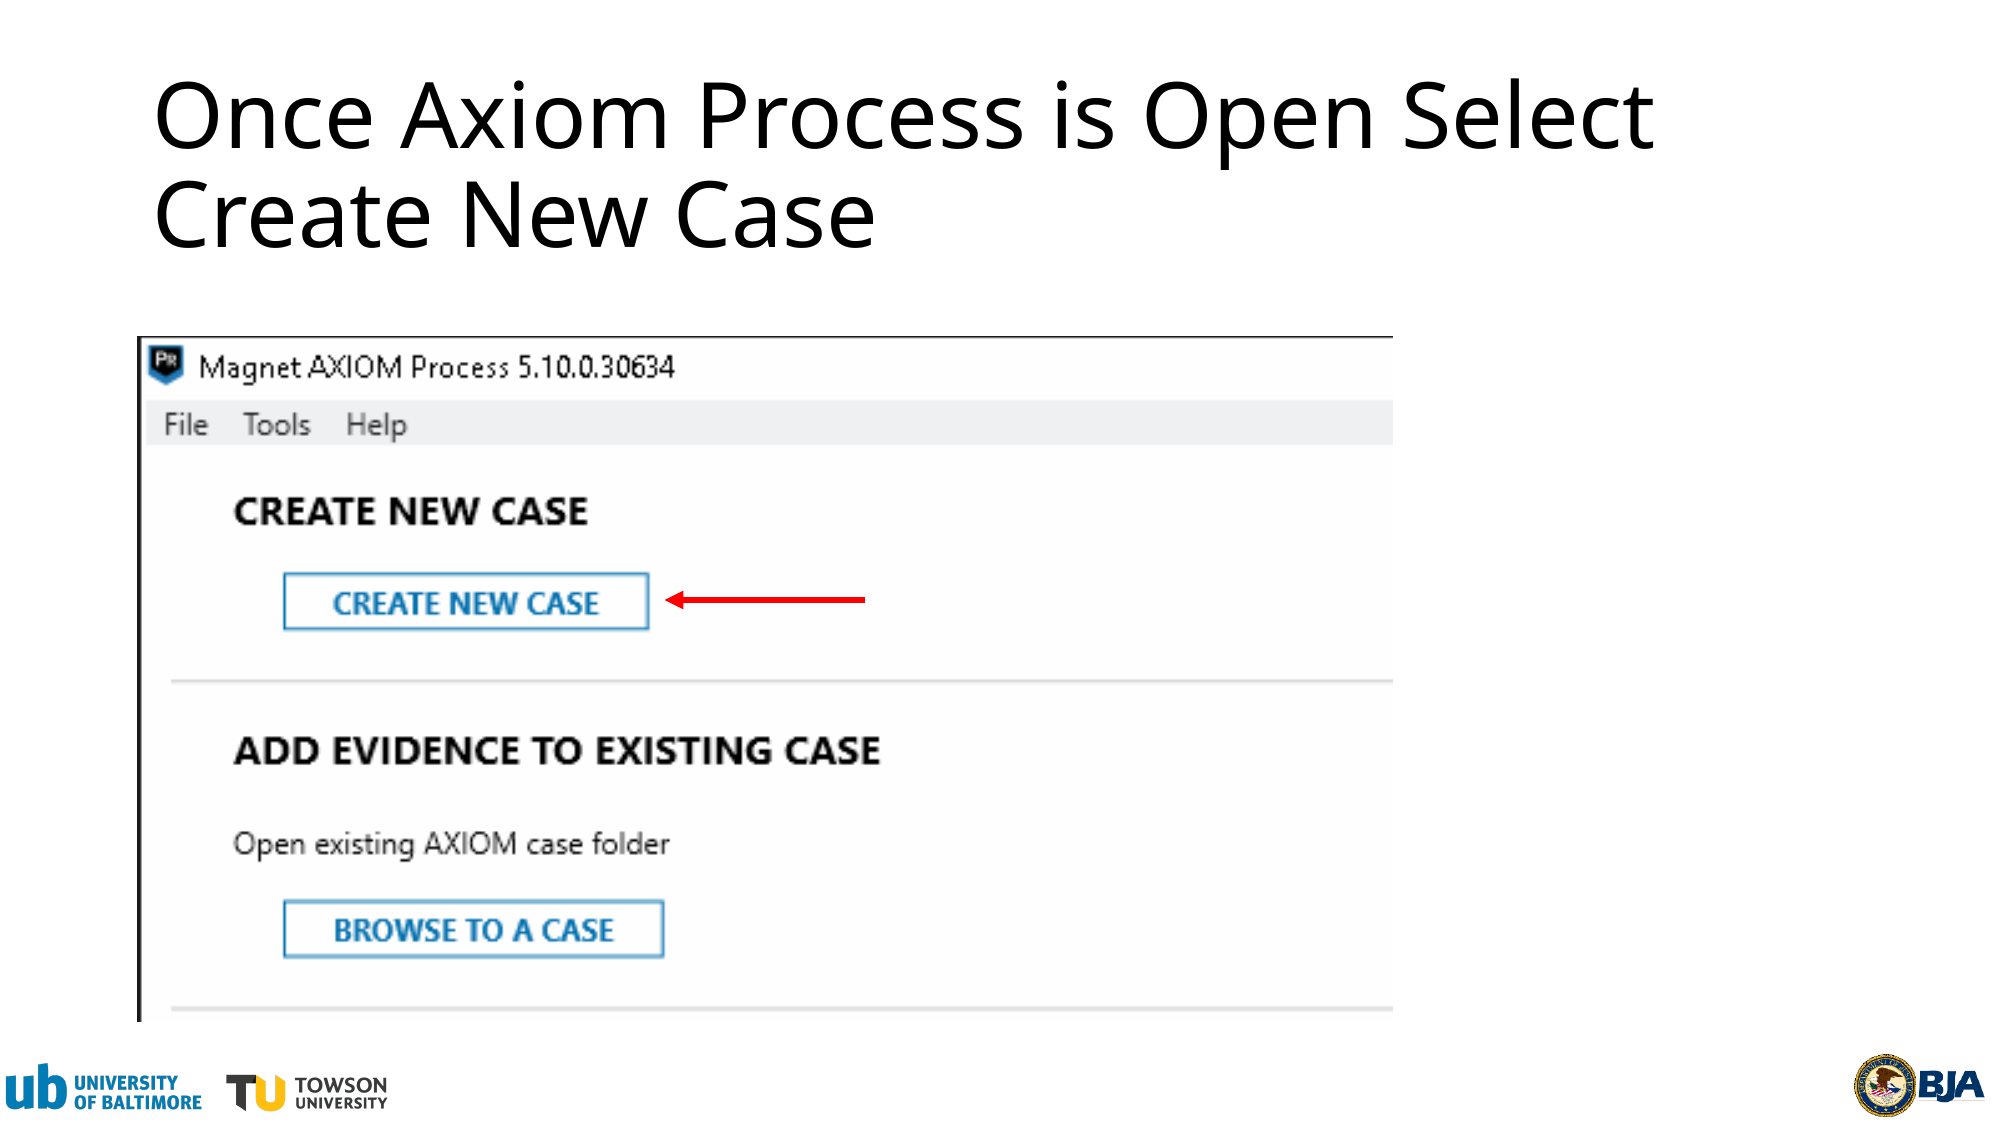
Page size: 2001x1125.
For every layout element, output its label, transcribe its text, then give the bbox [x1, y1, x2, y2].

picture [1854, 1054, 1986, 1117]
title Once Axiom Process is Open Select Create New Case [137, 59, 1863, 278]
picture [137, 336, 1393, 1022]
picture [0, 1031, 407, 1125]
